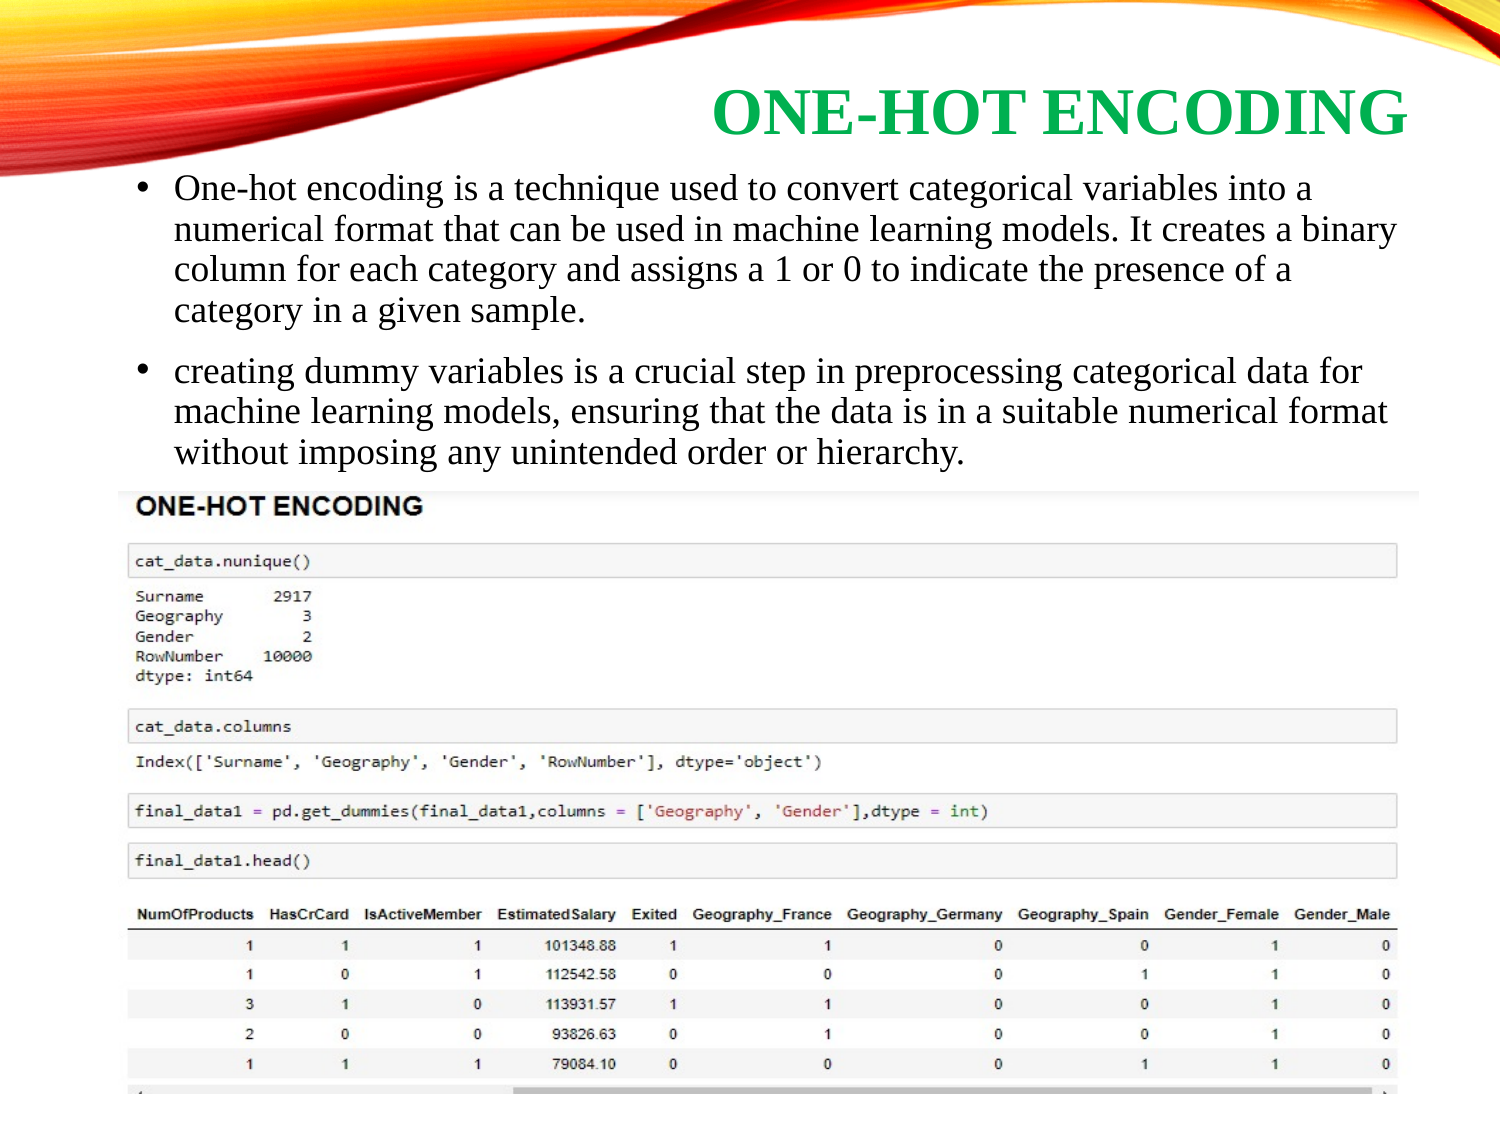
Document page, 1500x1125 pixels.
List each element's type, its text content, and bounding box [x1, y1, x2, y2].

picture [118, 491, 1419, 1095]
title ONE-HOT ENCODING [75, 45, 1425, 282]
picture [0, 0, 1500, 178]
list One-hot encoding is a technique used to convert categorical variables into a numerical format that can be used in machine learning models. It creates a binary column for each category and assigns a 1 or 0 to indicate the presence of a category in a given sample. creating dummy variables is a crucial step in preprocessing categorical data for machine learning models, ensuring that the data is in a suitable numerical format without imposing any unintended order or hierarchy. [121, 160, 1427, 634]
